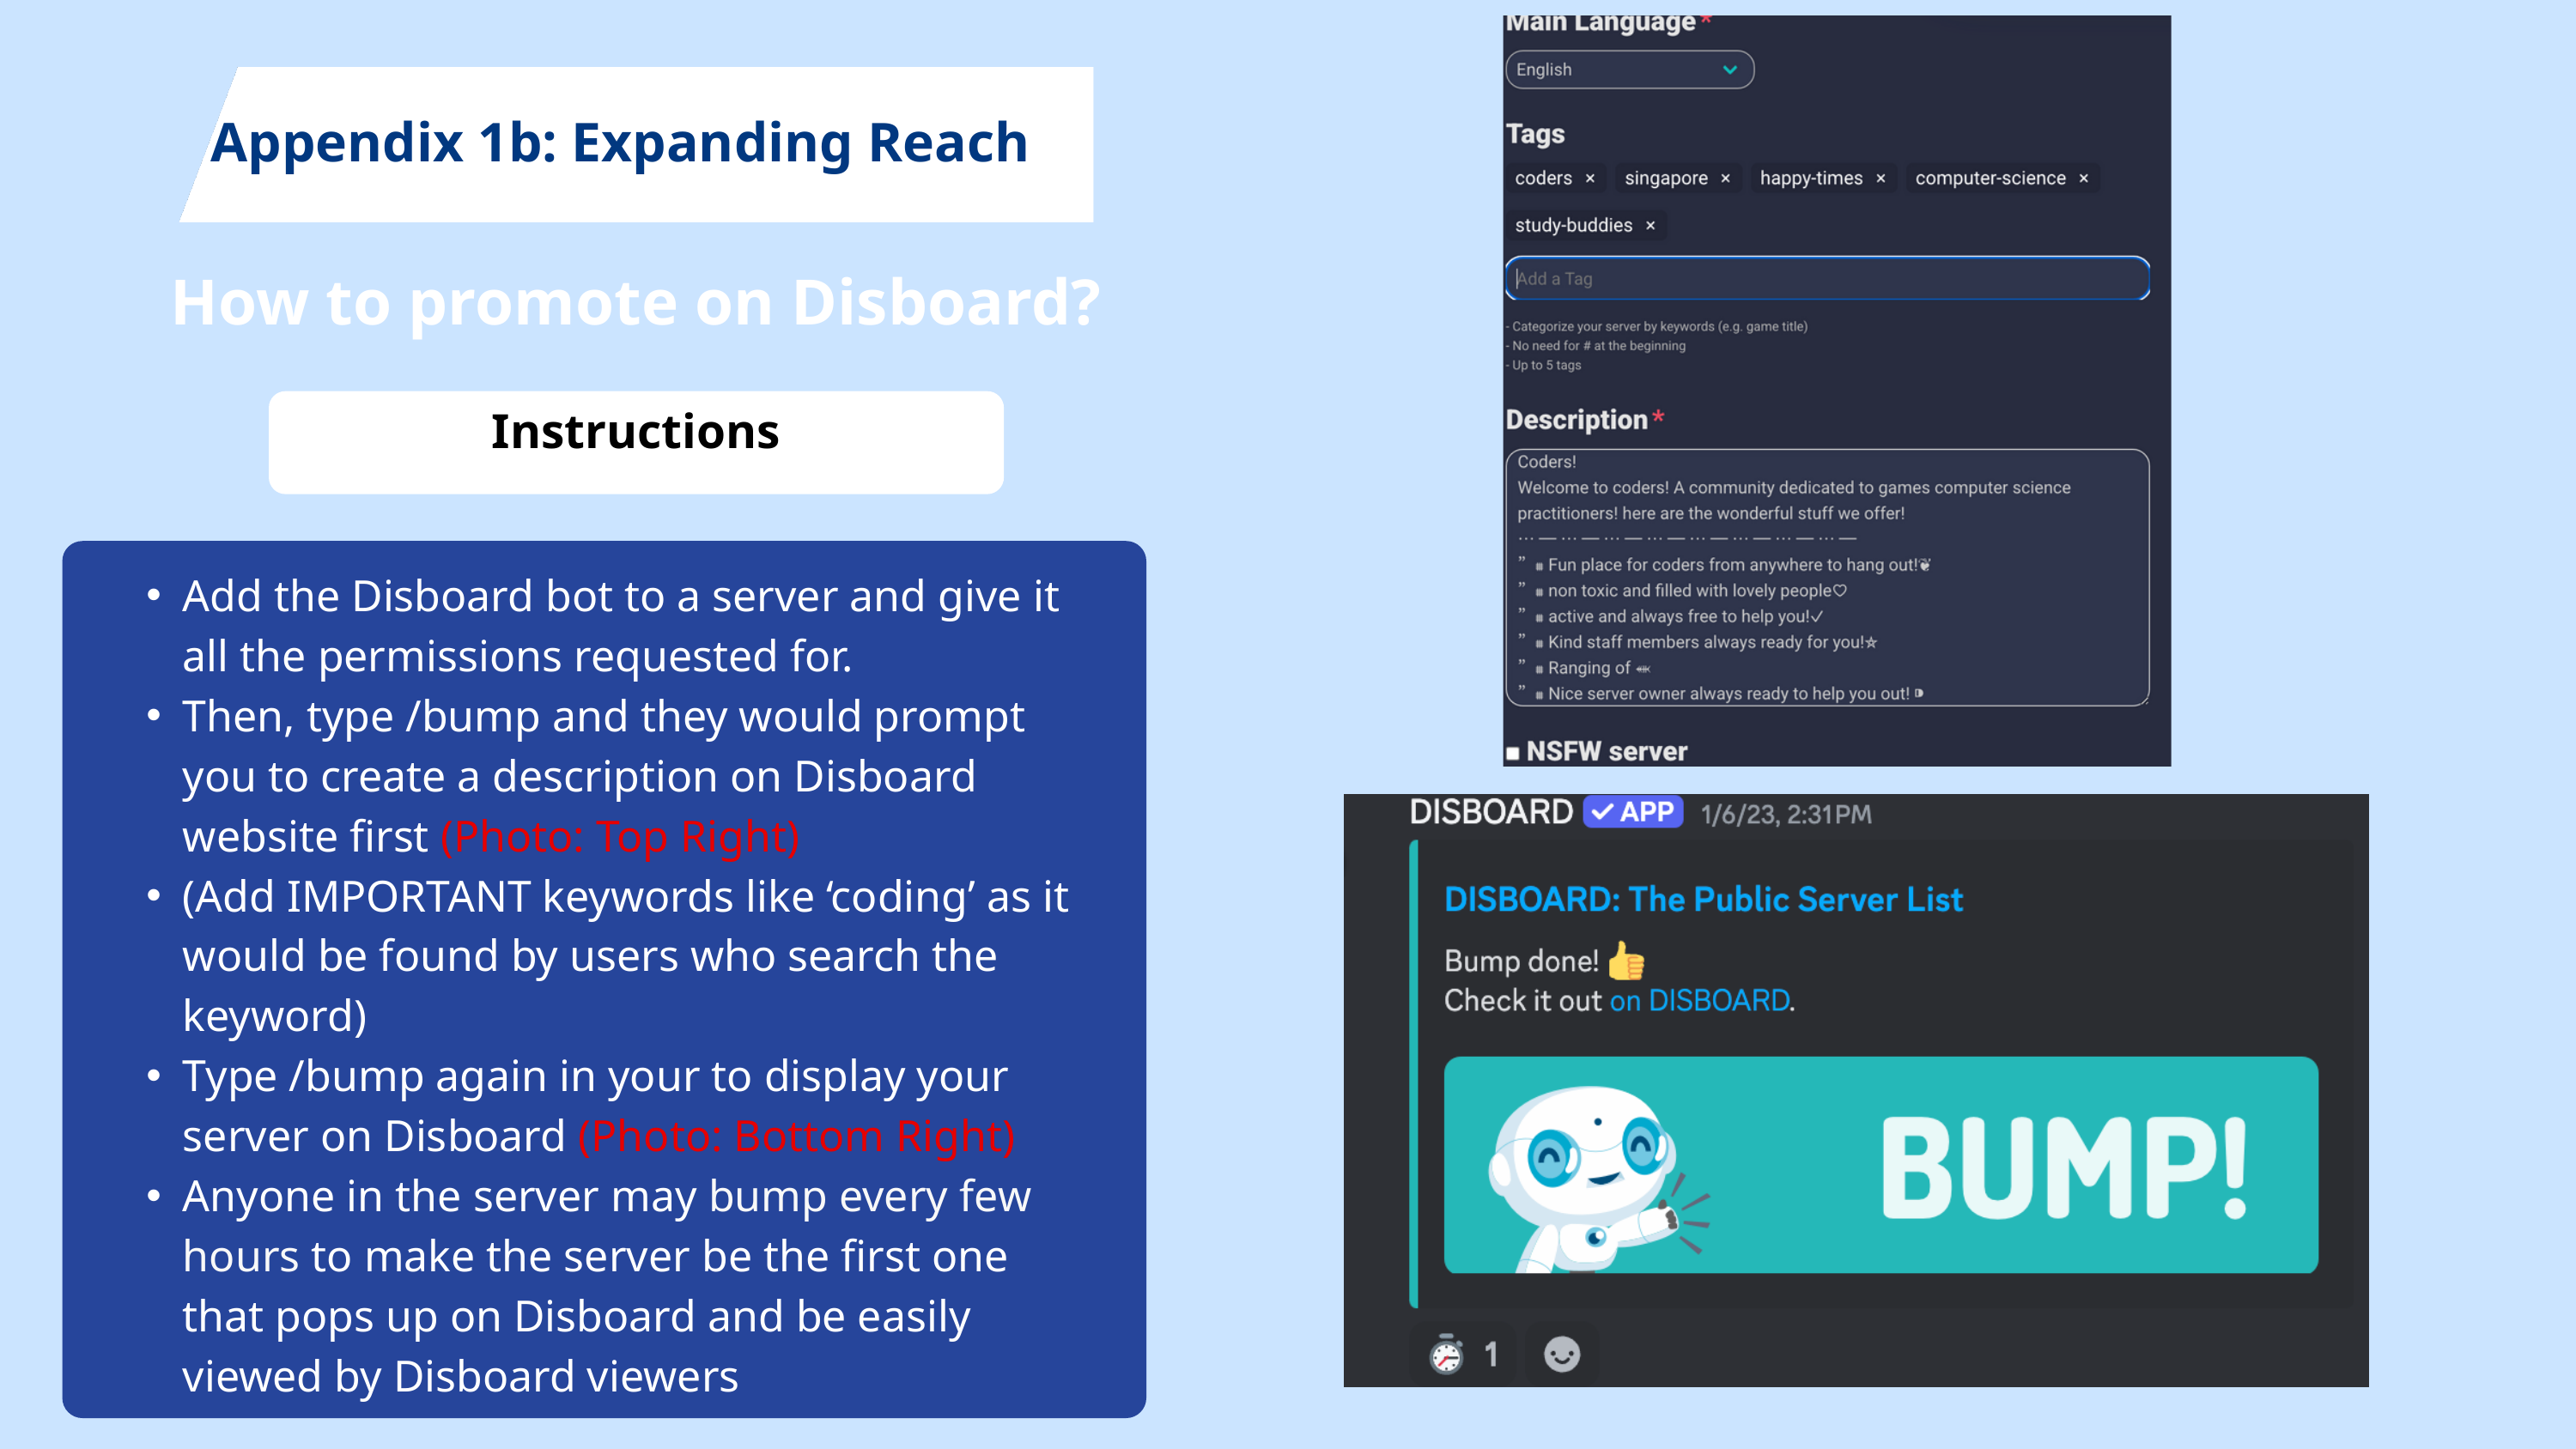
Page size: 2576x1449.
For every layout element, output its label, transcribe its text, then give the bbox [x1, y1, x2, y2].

text_box [1344, 794, 2369, 1387]
text_box [179, 67, 1094, 108]
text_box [62, 540, 1147, 1419]
text_box Appendix 1b: Expanding Reach [125, 108, 1115, 173]
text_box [268, 391, 1005, 494]
text_box [1503, 15, 2172, 767]
text_box How to promote on Disboard? [0, 262, 1344, 338]
text_box [179, 173, 1094, 222]
